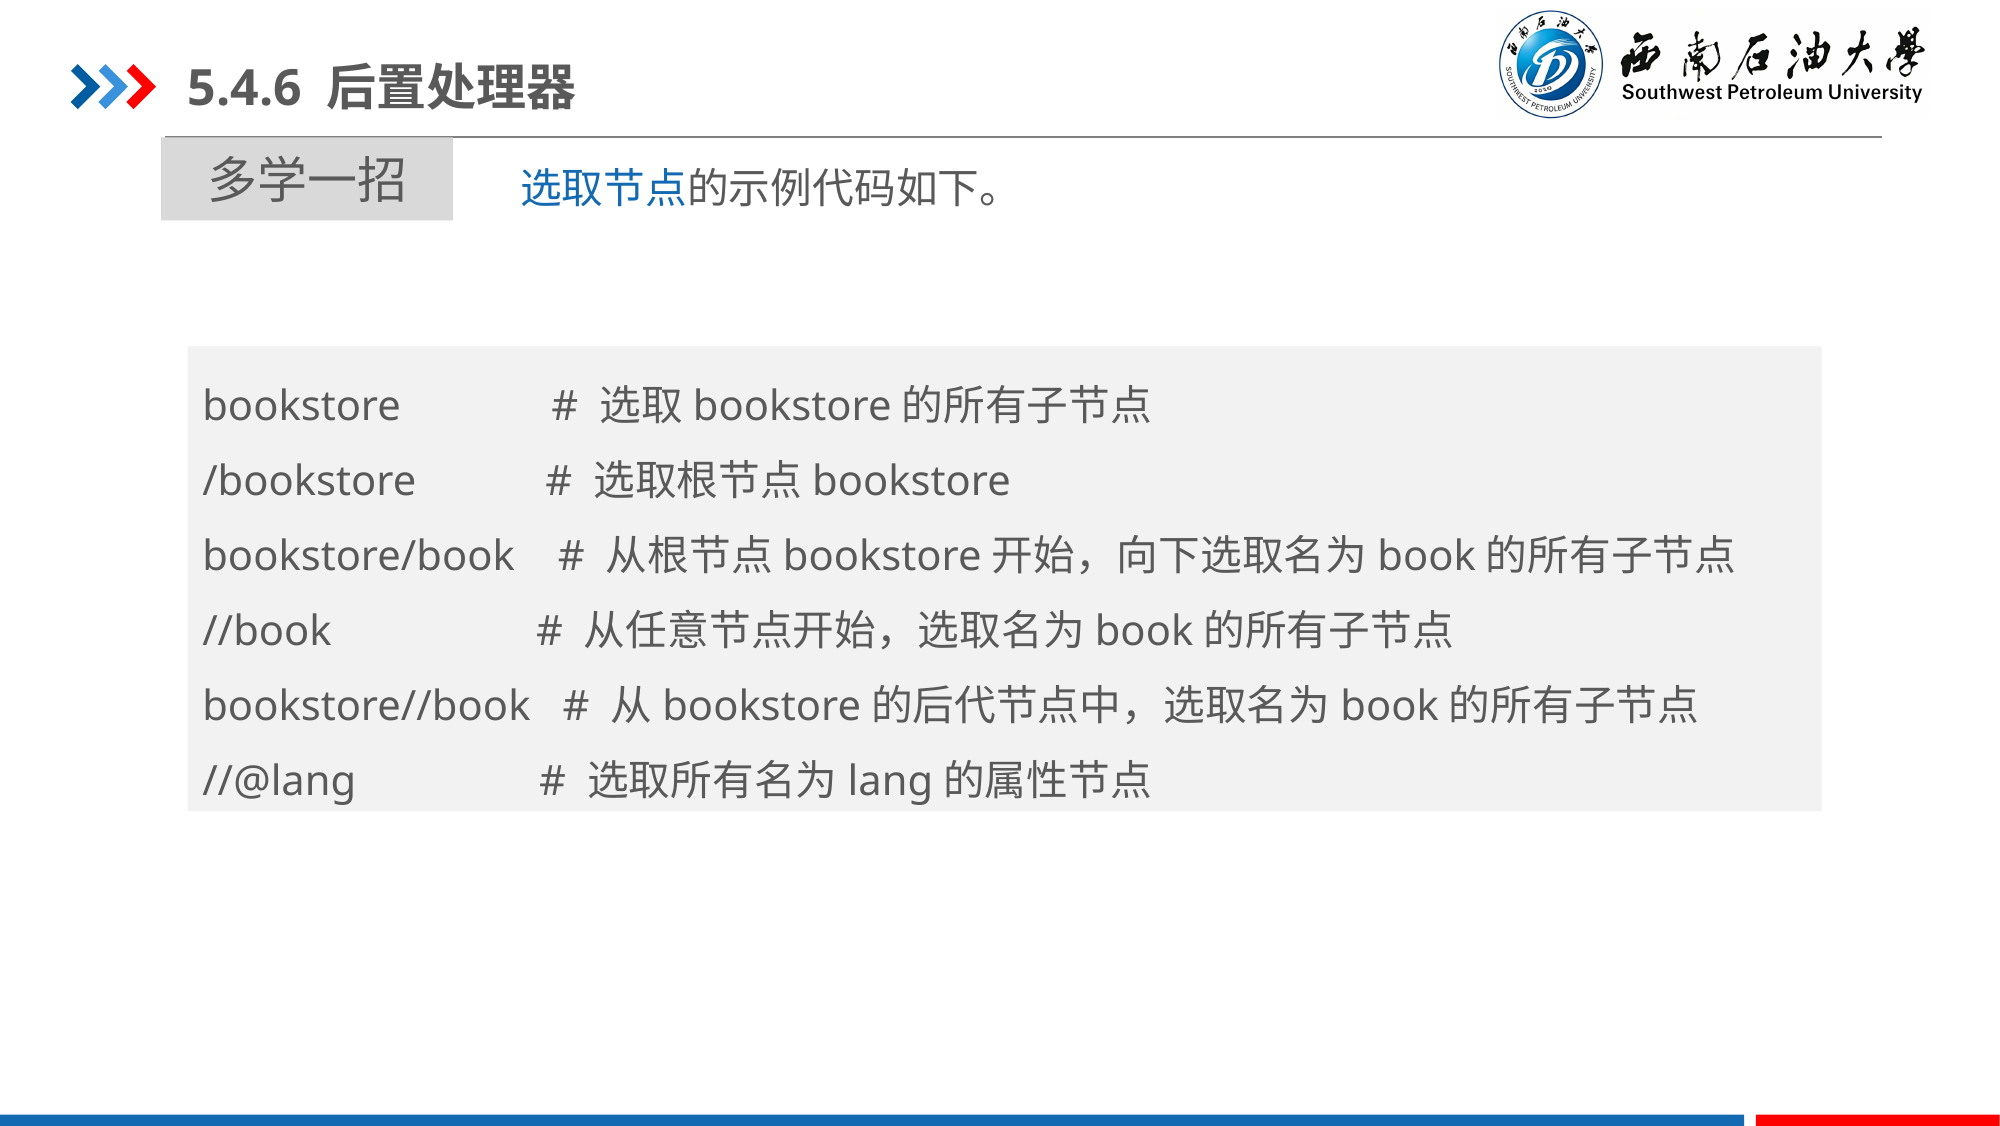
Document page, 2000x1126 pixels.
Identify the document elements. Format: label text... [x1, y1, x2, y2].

text_box 5.4.6 后置处理器 [187, 43, 1579, 127]
text_box 多学一招 [159, 135, 455, 222]
text_box 选取节点的示例代码如下。 [505, 154, 1261, 220]
text_box bookstore # 选取bookstore的所有子节点 /bookstore # 选取根节点bookstore bookstore/book # 从根节点bookstore开始，向下选取名为book的所有子节点 //book # 从任意节点开始，选取名为book的所有子节点 bookstore//book # 从bookstore的后代节点中，选取名为book的所有子节点 //@lang # 选取所有名为lang的属性节点 [187, 346, 1822, 812]
picture [1496, 8, 1929, 120]
